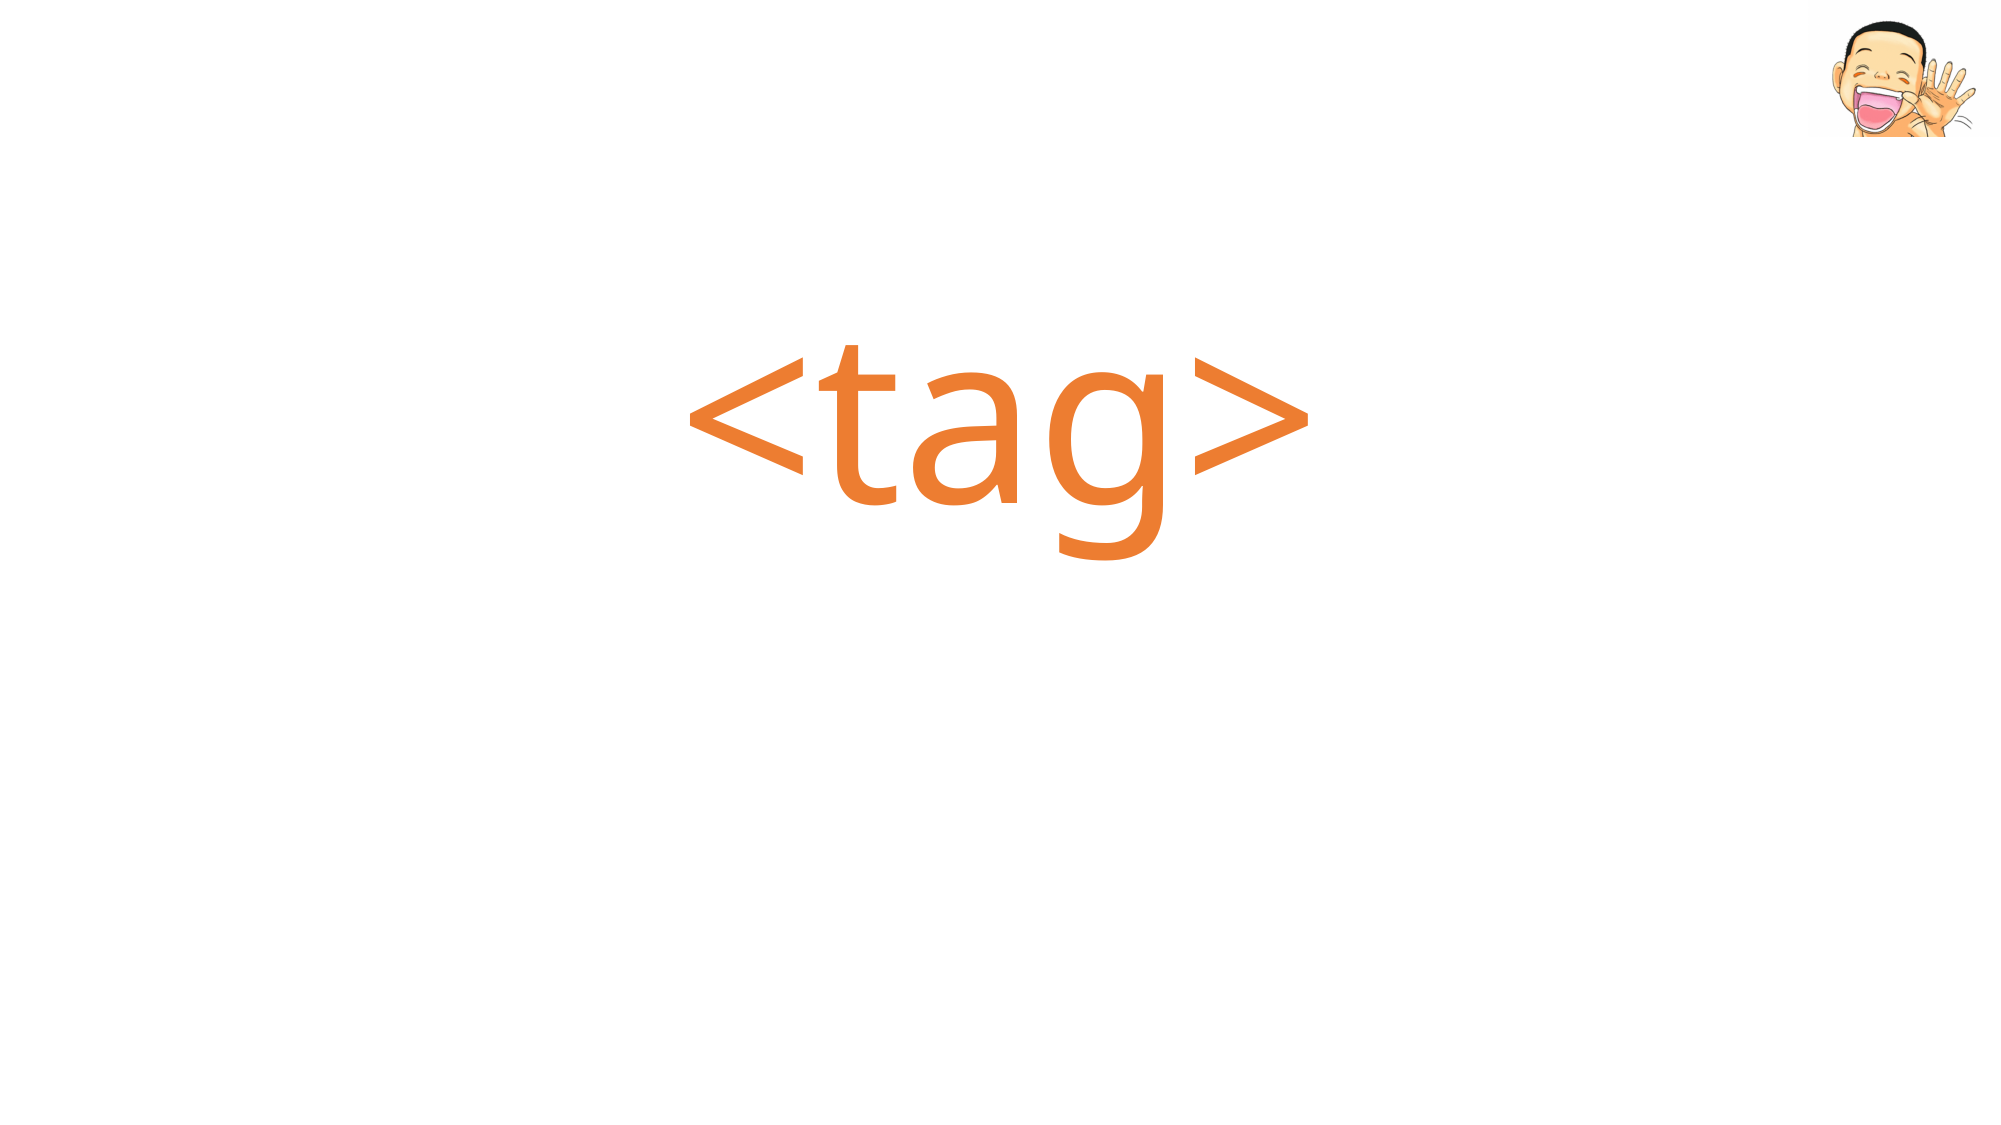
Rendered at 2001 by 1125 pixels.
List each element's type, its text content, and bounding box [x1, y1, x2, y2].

picture [1808, 0, 2000, 137]
text_box <tag> [0, 257, 2000, 560]
